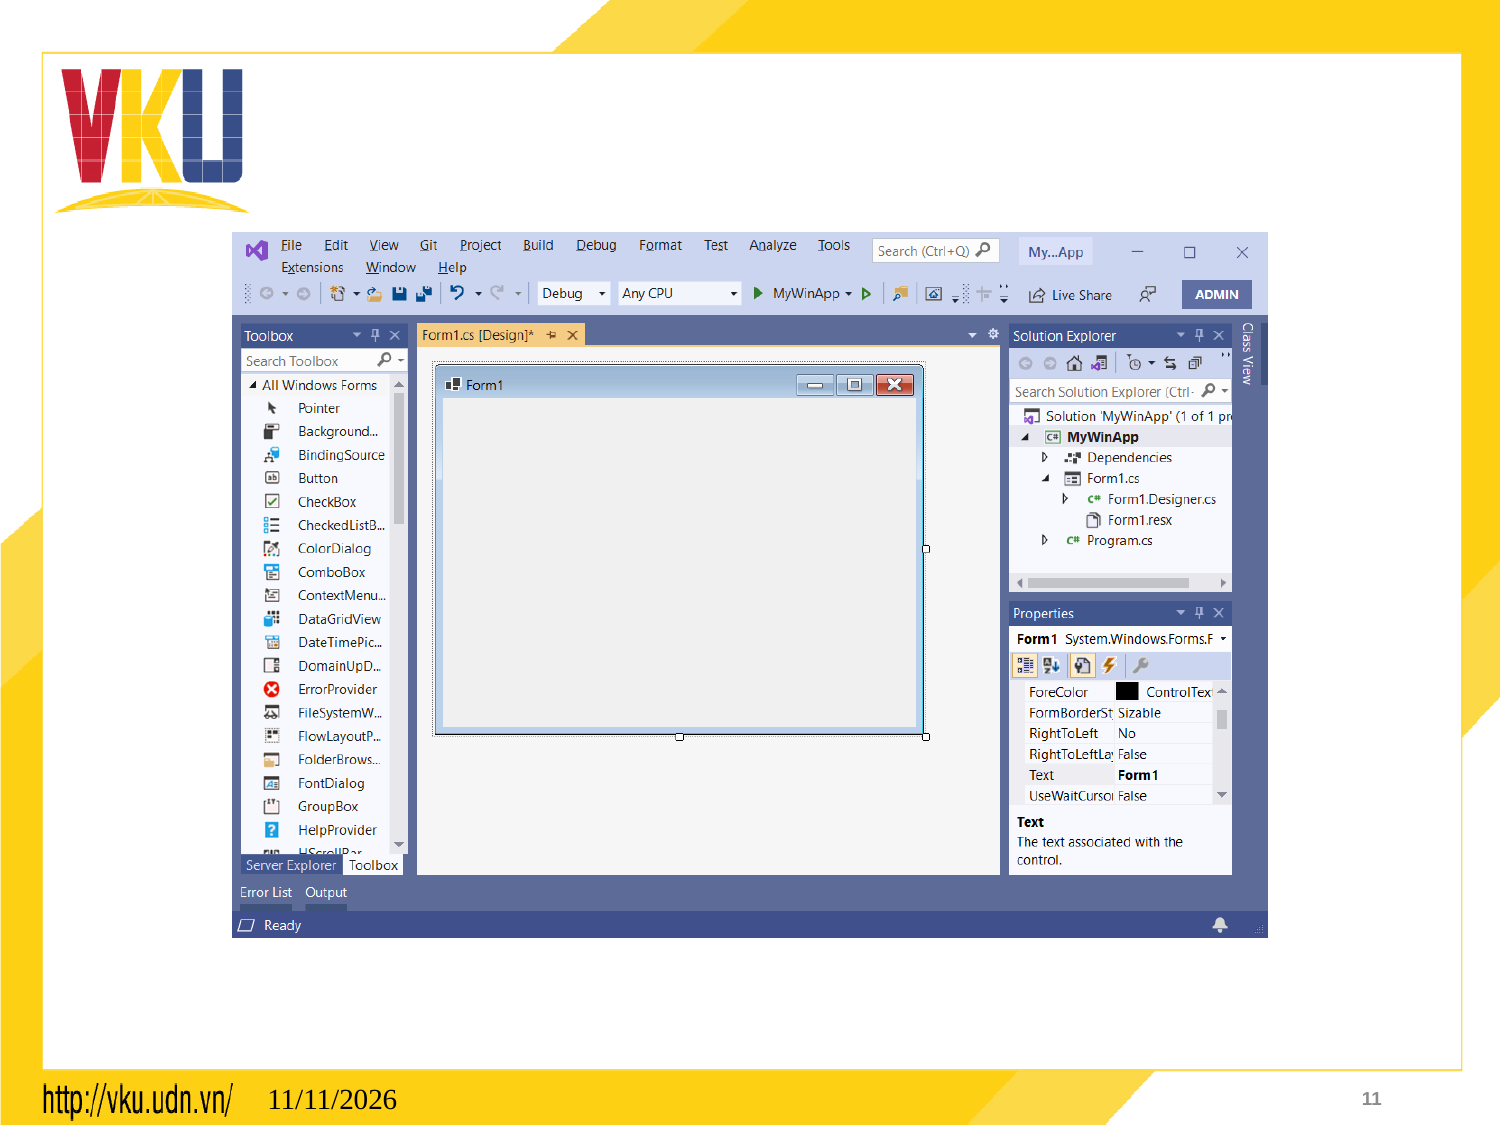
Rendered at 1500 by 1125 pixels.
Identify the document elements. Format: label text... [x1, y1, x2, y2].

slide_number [252, 1069, 441, 1125]
slide_number 11 [1059, 1071, 1397, 1125]
picture [0, 0, 1500, 1125]
